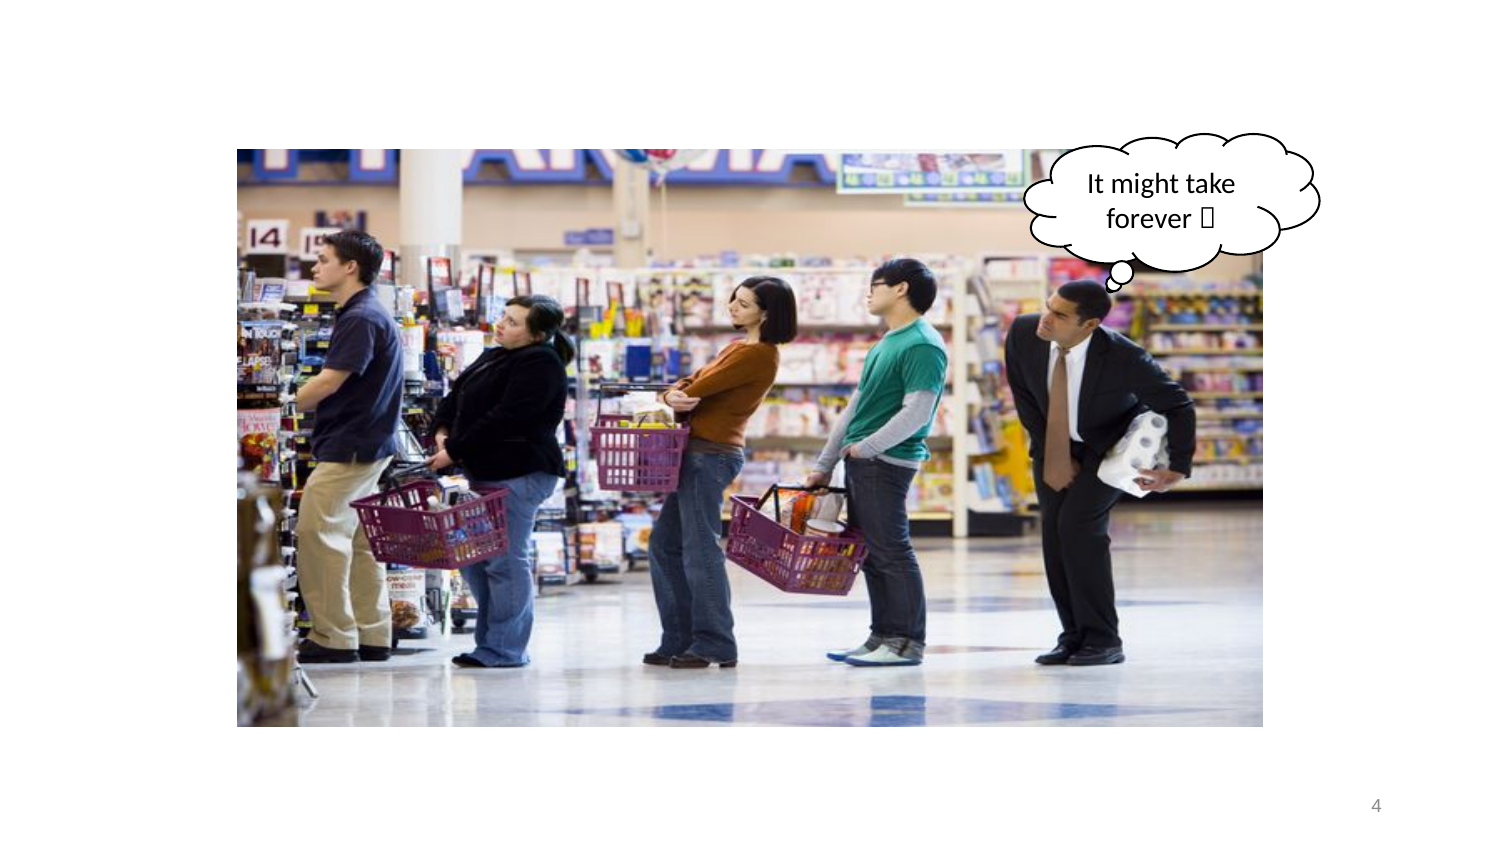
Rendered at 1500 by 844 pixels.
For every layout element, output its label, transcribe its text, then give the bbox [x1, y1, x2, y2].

picture [237, 149, 1263, 727]
slide_number 4 [1059, 782, 1397, 827]
text_box It might take forever  [1073, 132, 1321, 252]
